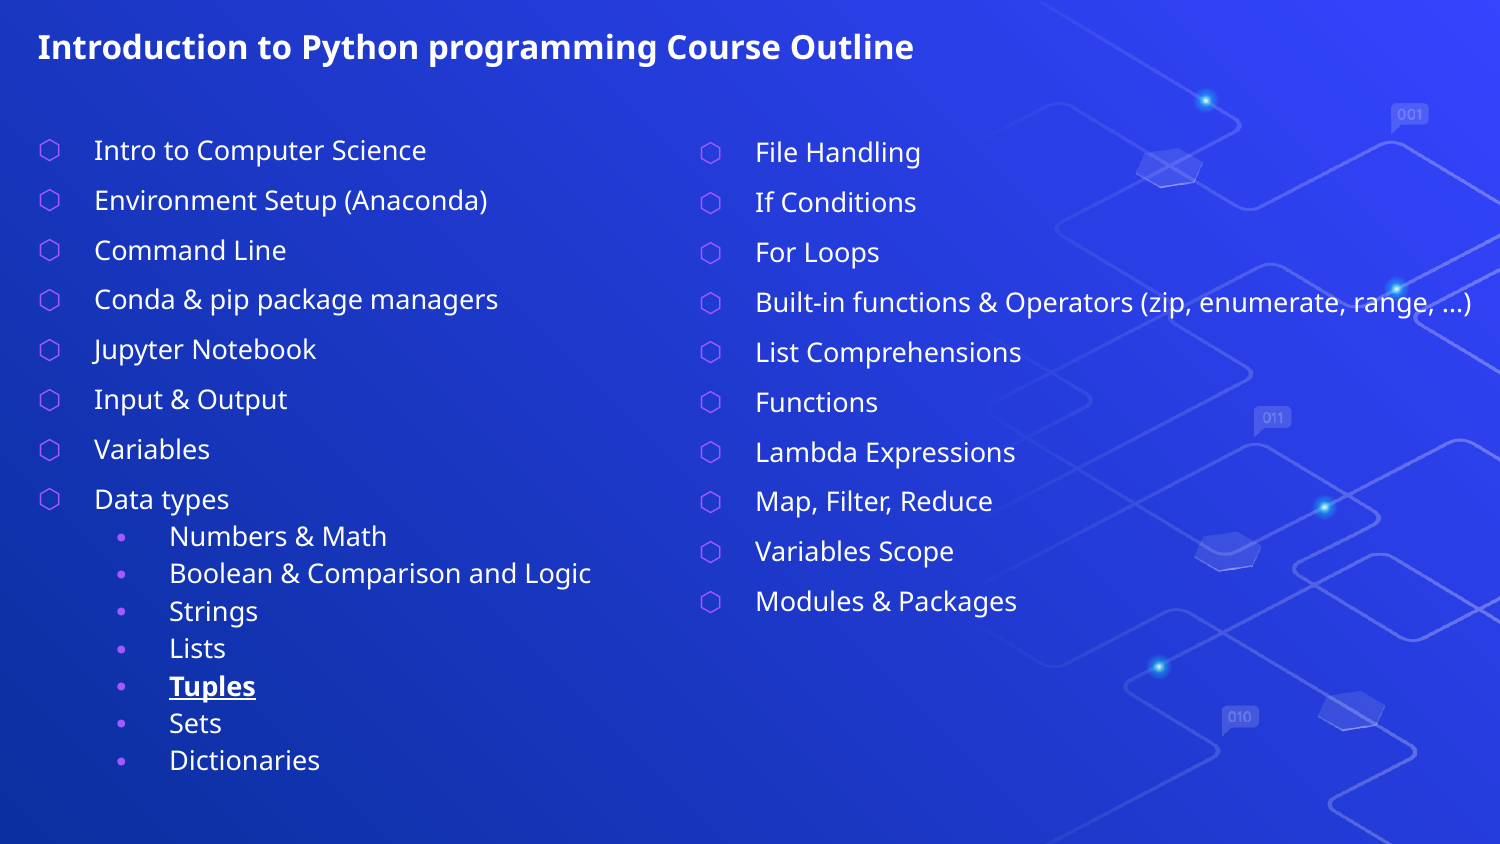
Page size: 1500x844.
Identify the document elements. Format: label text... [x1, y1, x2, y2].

list Introduction to Python programming Course Outline Intro to Computer Science Environment Setup (Anaconda) Command Line Conda & pip package managers Jupyter Notebook Input & Output Variables Data types Numbers & Math Boolean & Comparison and Logic Strings Lists Tuples Sets Dictionaries [37, 20, 1393, 373]
text_box File Handling If Conditions For Loops Built-in functions & Operators (zip, enumerate, range, …) List Comprehensions Functions Lambda Expressions Map, Filter, Reduce Variables Scope Modules & Packages [698, 86, 1500, 439]
picture [0, 0, 1500, 844]
